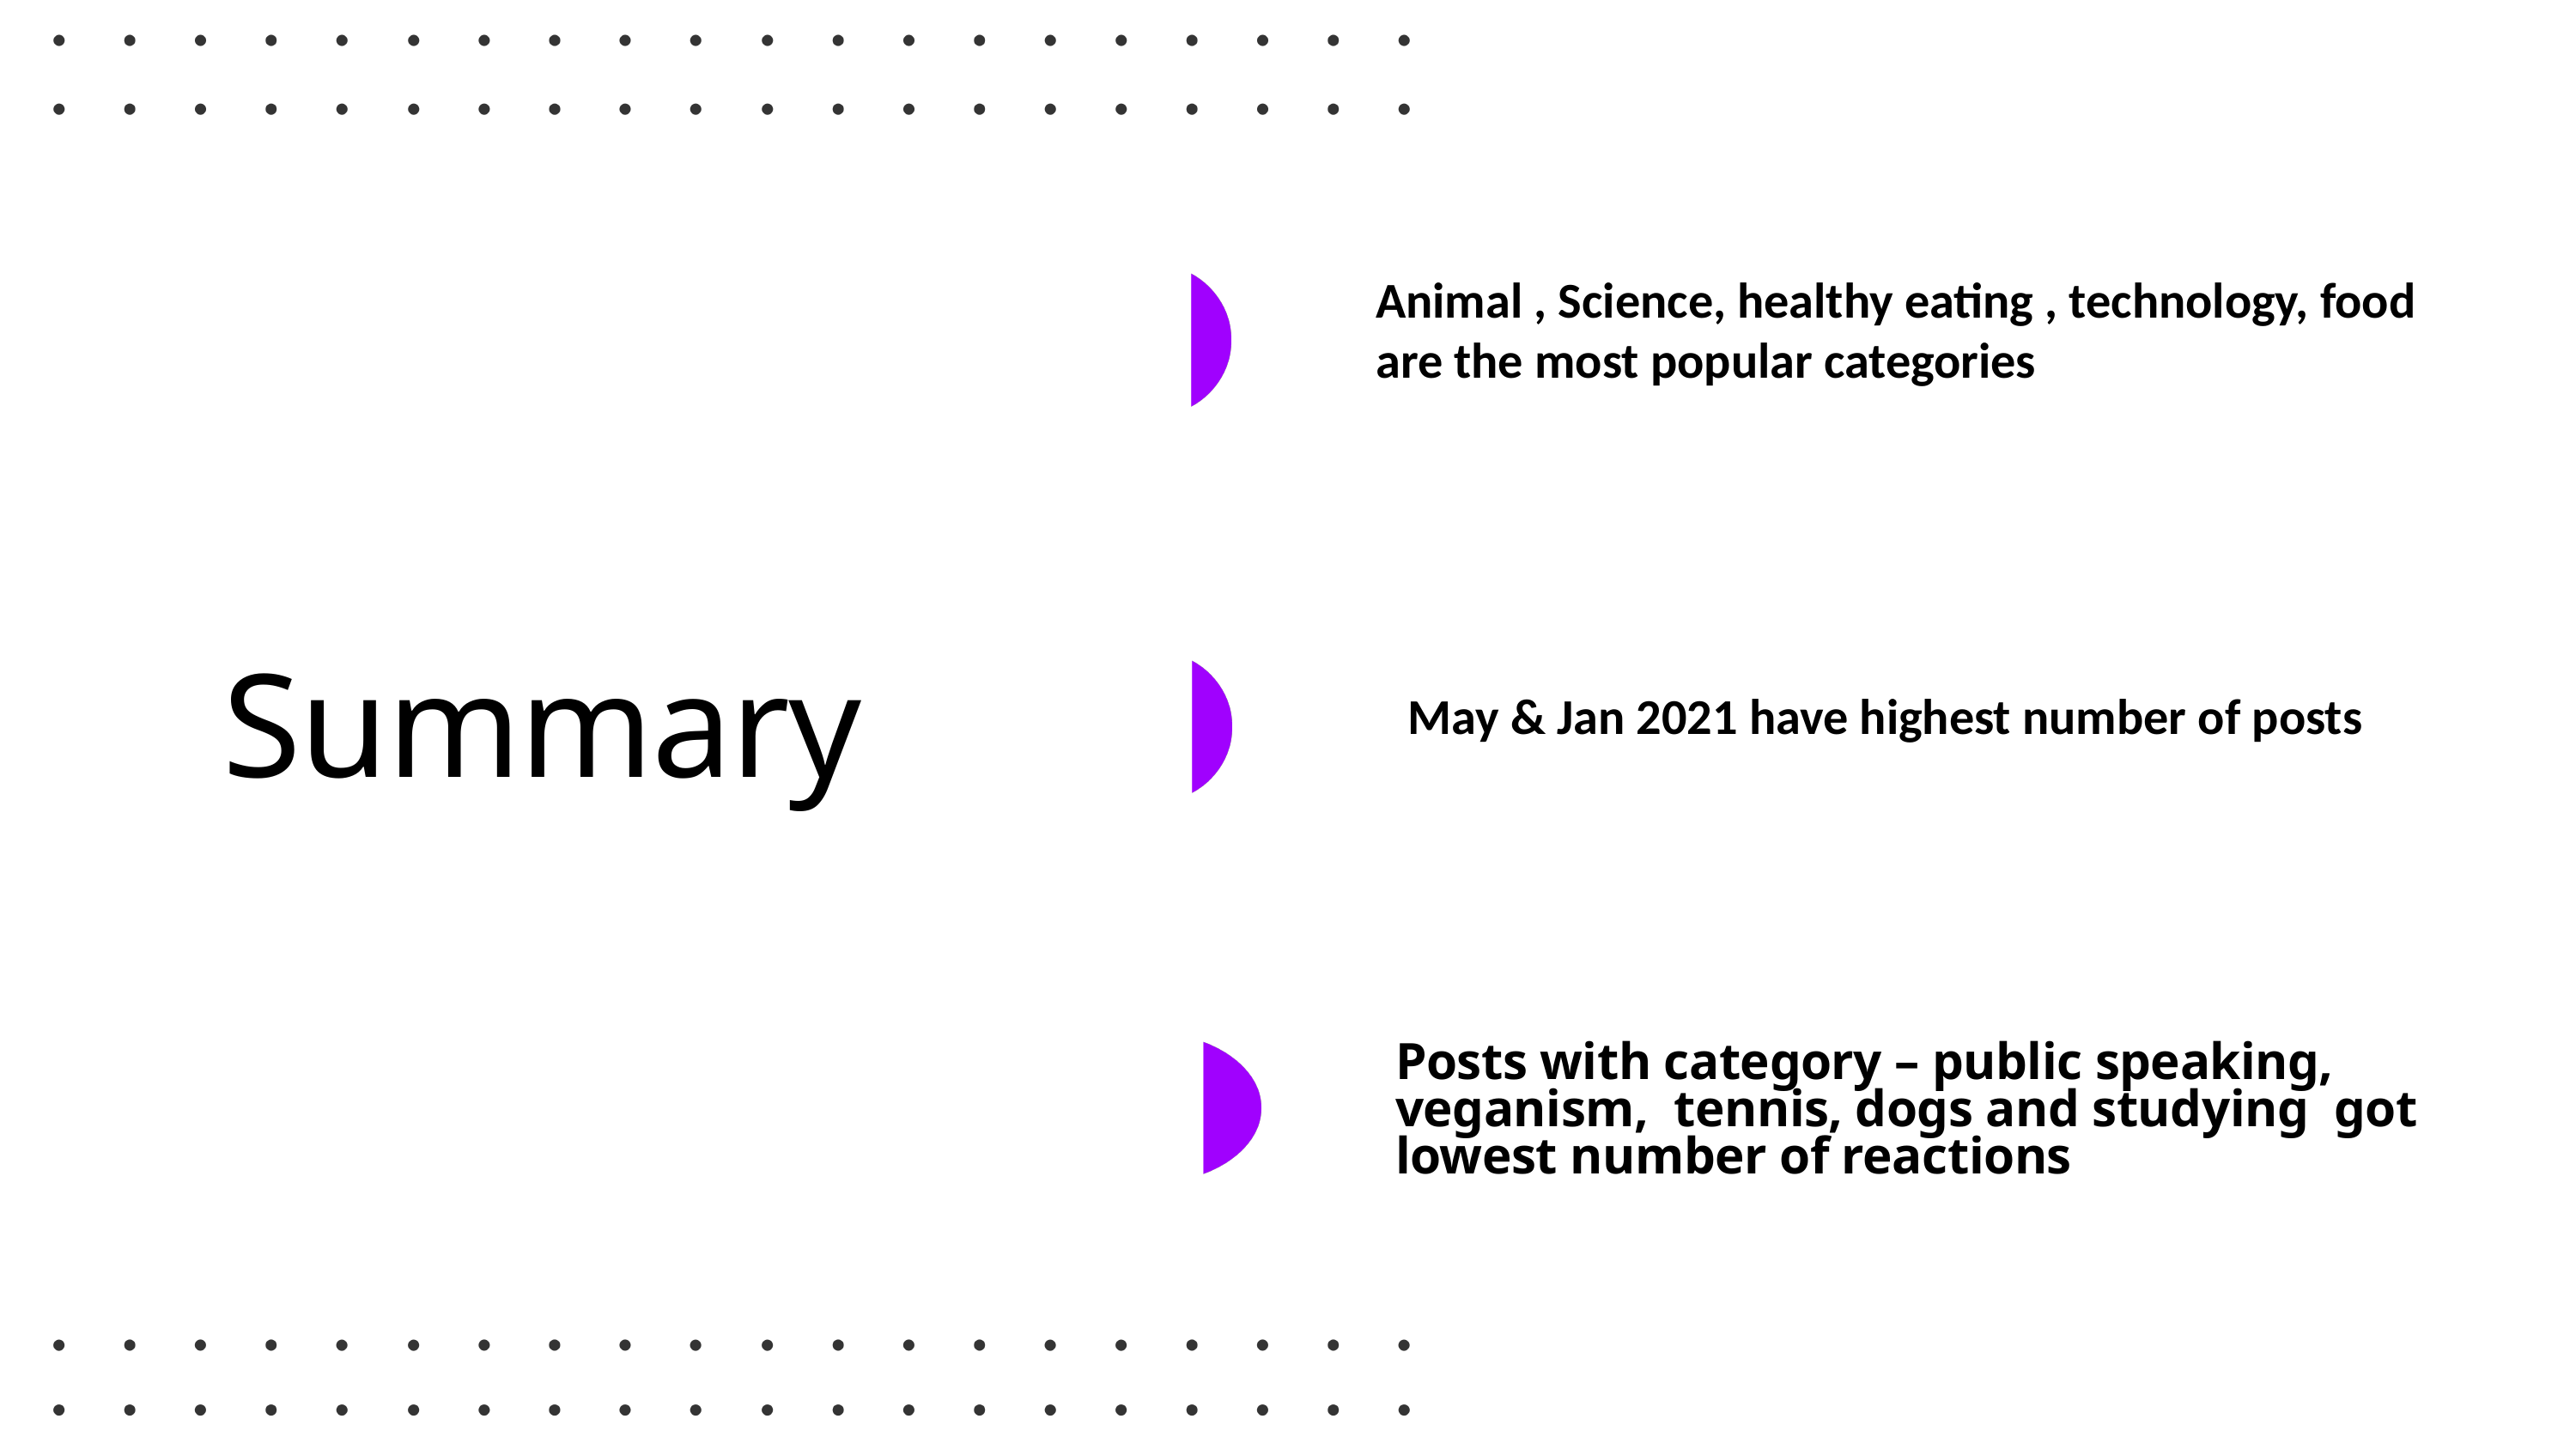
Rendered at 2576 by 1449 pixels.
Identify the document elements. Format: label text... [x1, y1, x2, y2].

text_box Summary [199, 634, 862, 806]
picture [1144, 274, 1278, 407]
text_box May & Jan 2021 have highest number of posts [1394, 677, 2428, 750]
picture [1145, 661, 1279, 793]
text_box Animal , Science, healthy eating , technology, food are the most popular categories [1363, 262, 1624, 395]
picture [1165, 1042, 1299, 1174]
text_box Posts with category – public speaking, veganism, tennis, dogs and studying got lowest number of reactions [1394, 1041, 2490, 1185]
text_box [1628, 228, 2507, 454]
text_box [46, 1335, 1414, 1449]
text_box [46, 0, 1414, 118]
